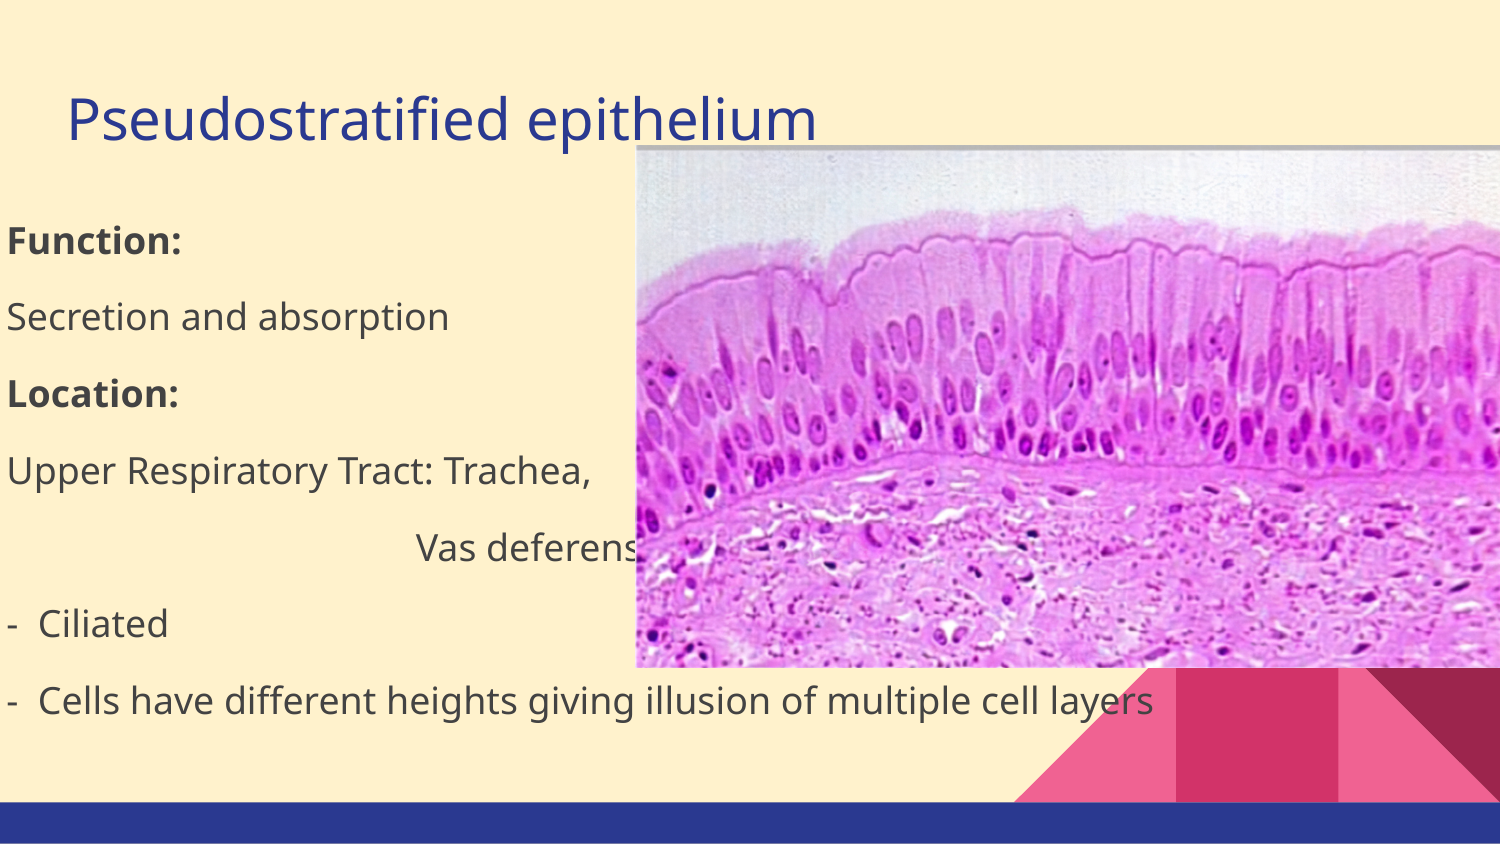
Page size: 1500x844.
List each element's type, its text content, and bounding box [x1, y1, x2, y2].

picture [635, 145, 1500, 669]
title Pseudostratified epithelium [51, 67, 1449, 167]
list Function: Secretion and absorption Location: Upper Respiratory Tract: Trachea, Vas deferens - Ciliated - Cells have different heights giving illusion of multiple cell layers [0, 194, 1500, 814]
